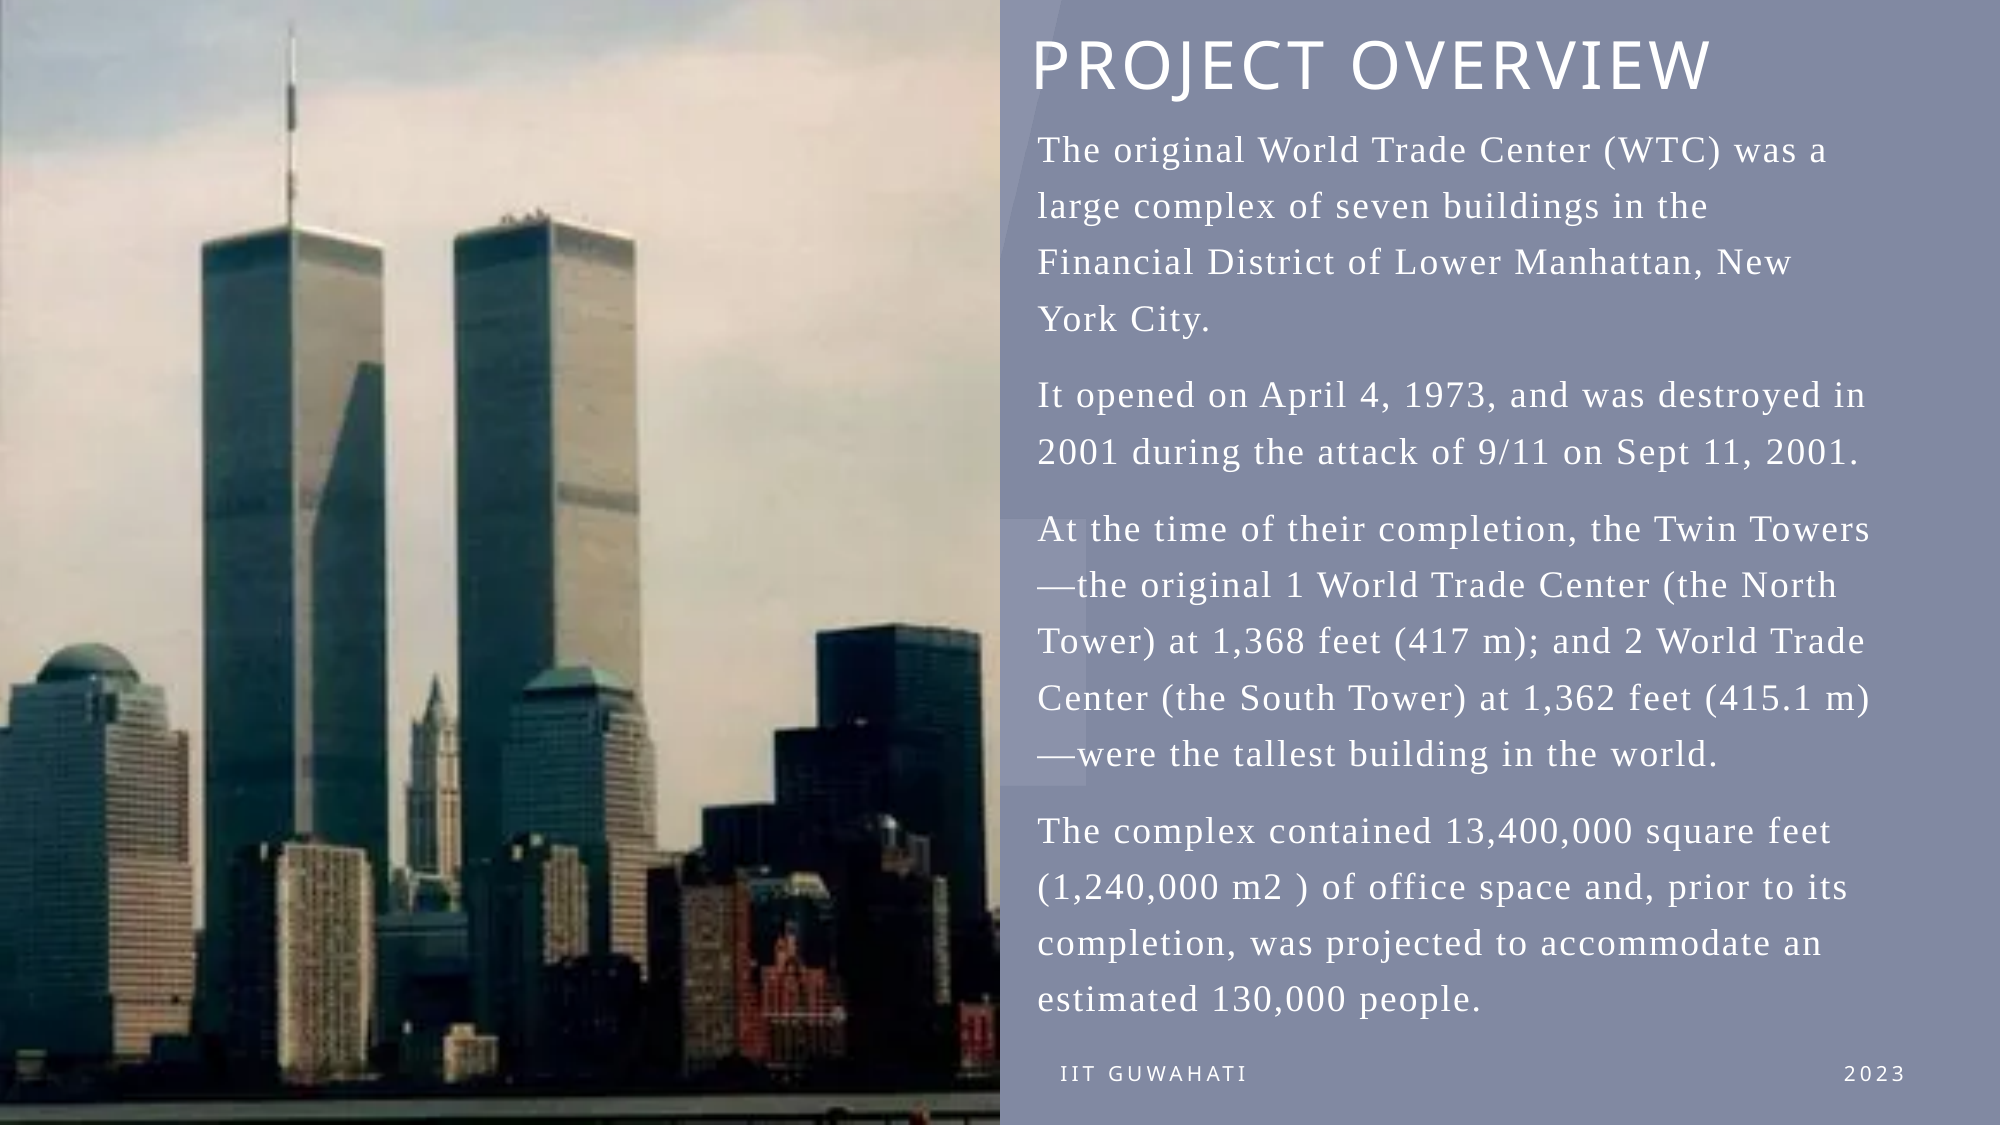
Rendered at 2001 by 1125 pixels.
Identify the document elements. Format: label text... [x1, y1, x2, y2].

title PROJECT OVERVIEW [1086, 24, 1859, 106]
footer IIT GUWAHATI [1045, 1042, 1533, 1103]
picture [0, 0, 1086, 1125]
slide_number 2023 [1630, 1042, 1919, 1103]
list The original World Trade Center (WTC) was a large complex of seven buildings in the Financial District of Lower Manhattan, New York City. It opened on April 4, 1973, and was destroyed in 2001 during the attack of 9/11 on Sept 11, 2001. At the time of their completion, the Twin Towers—the original 1 World Trade Center (the North Tower) at 1,368 feet (417 m); and 2 World Trade Center (the South Tower) at 1,362 feet (415.1 m)—were the tallest building in the world. The complex contained 13,400,000 square feet (1,240,000 m2 ) of office space and, prior to its completion, was projected to accommodate an estimated 130,000 people. ​ [1086, 106, 1896, 1021]
